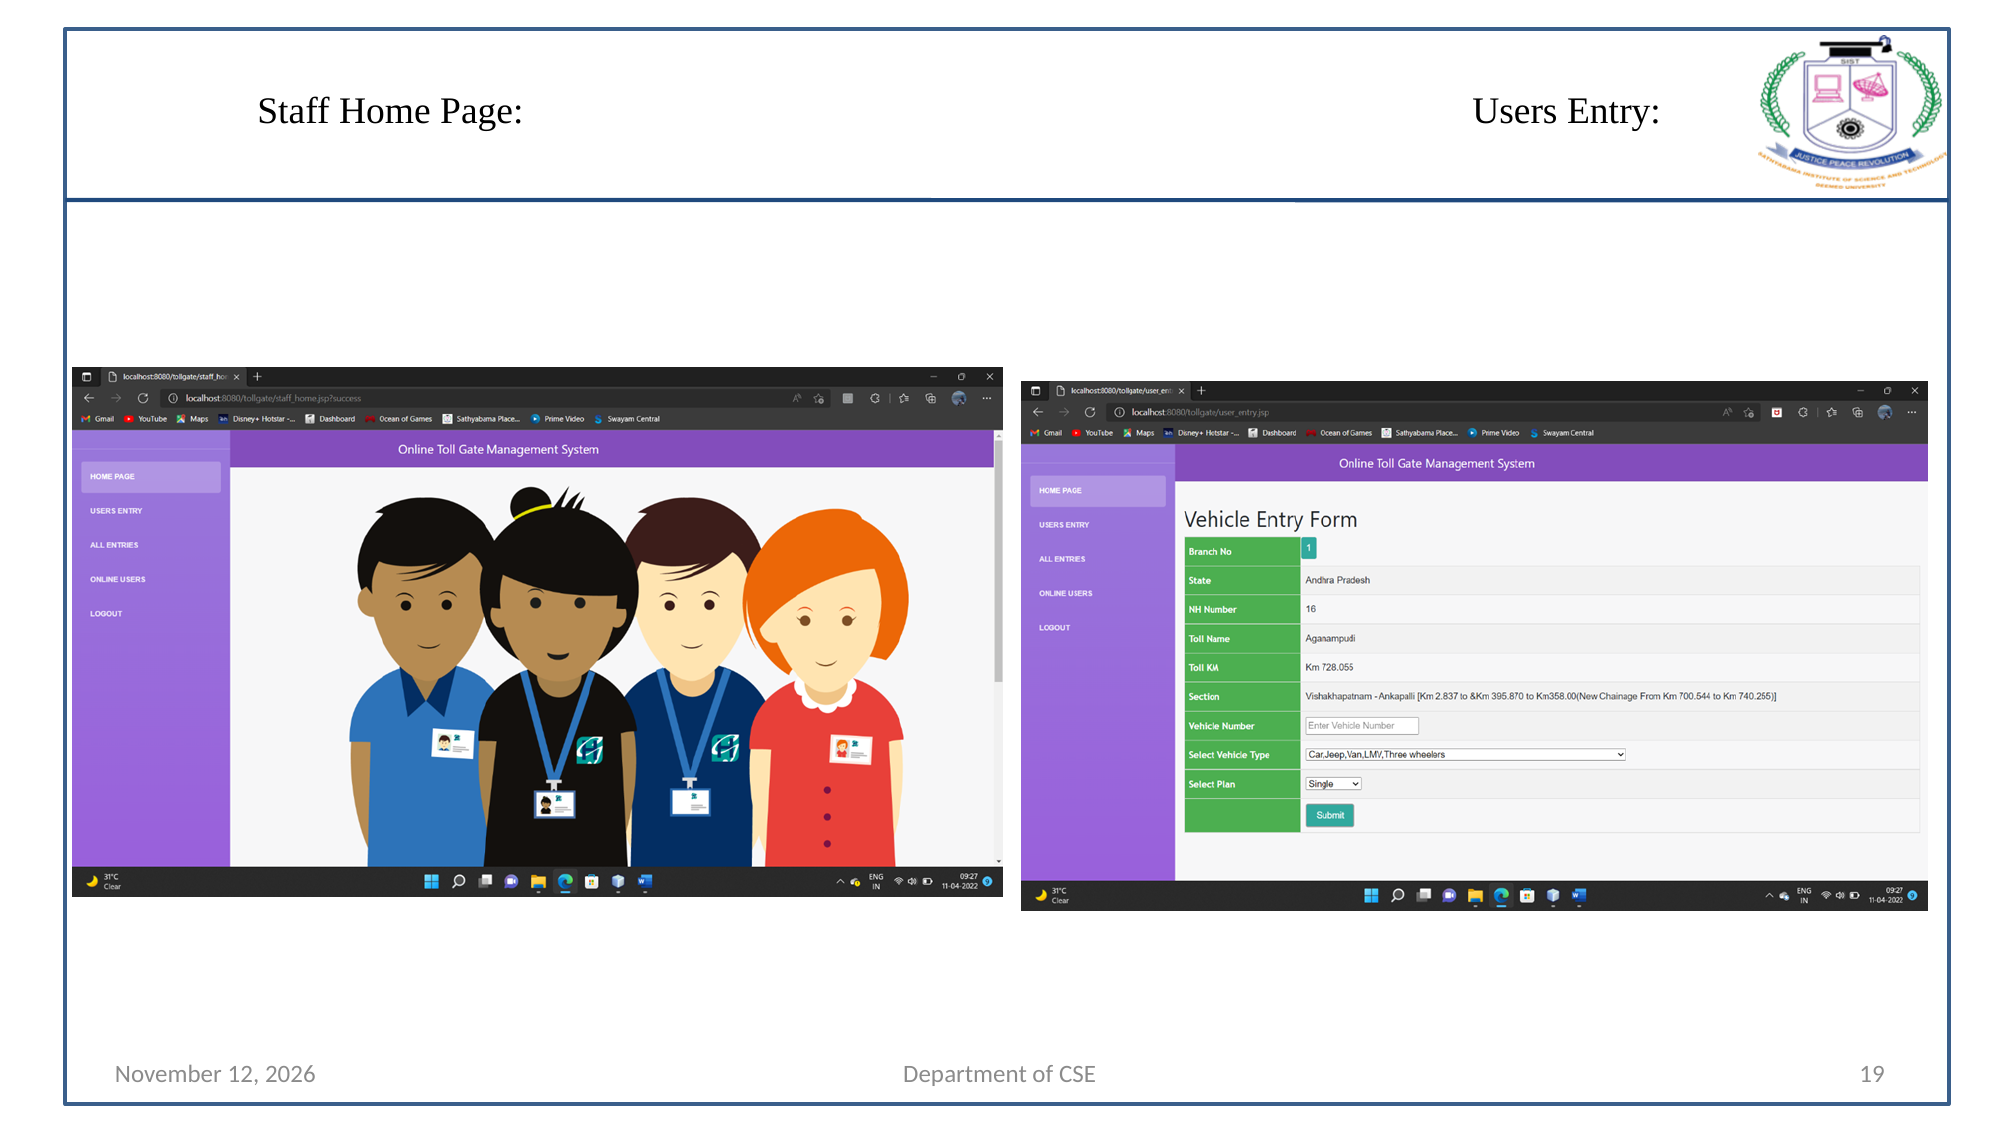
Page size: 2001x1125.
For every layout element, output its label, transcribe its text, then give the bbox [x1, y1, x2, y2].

slide_number 19 [1433, 1042, 1900, 1103]
footer Department of CSE [683, 1042, 1317, 1103]
title Staff Home Page: Users Entry: [65, 37, 1866, 225]
picture [1758, 35, 1947, 190]
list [71, 367, 1004, 897]
picture [1021, 381, 1928, 911]
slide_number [99, 1042, 567, 1103]
